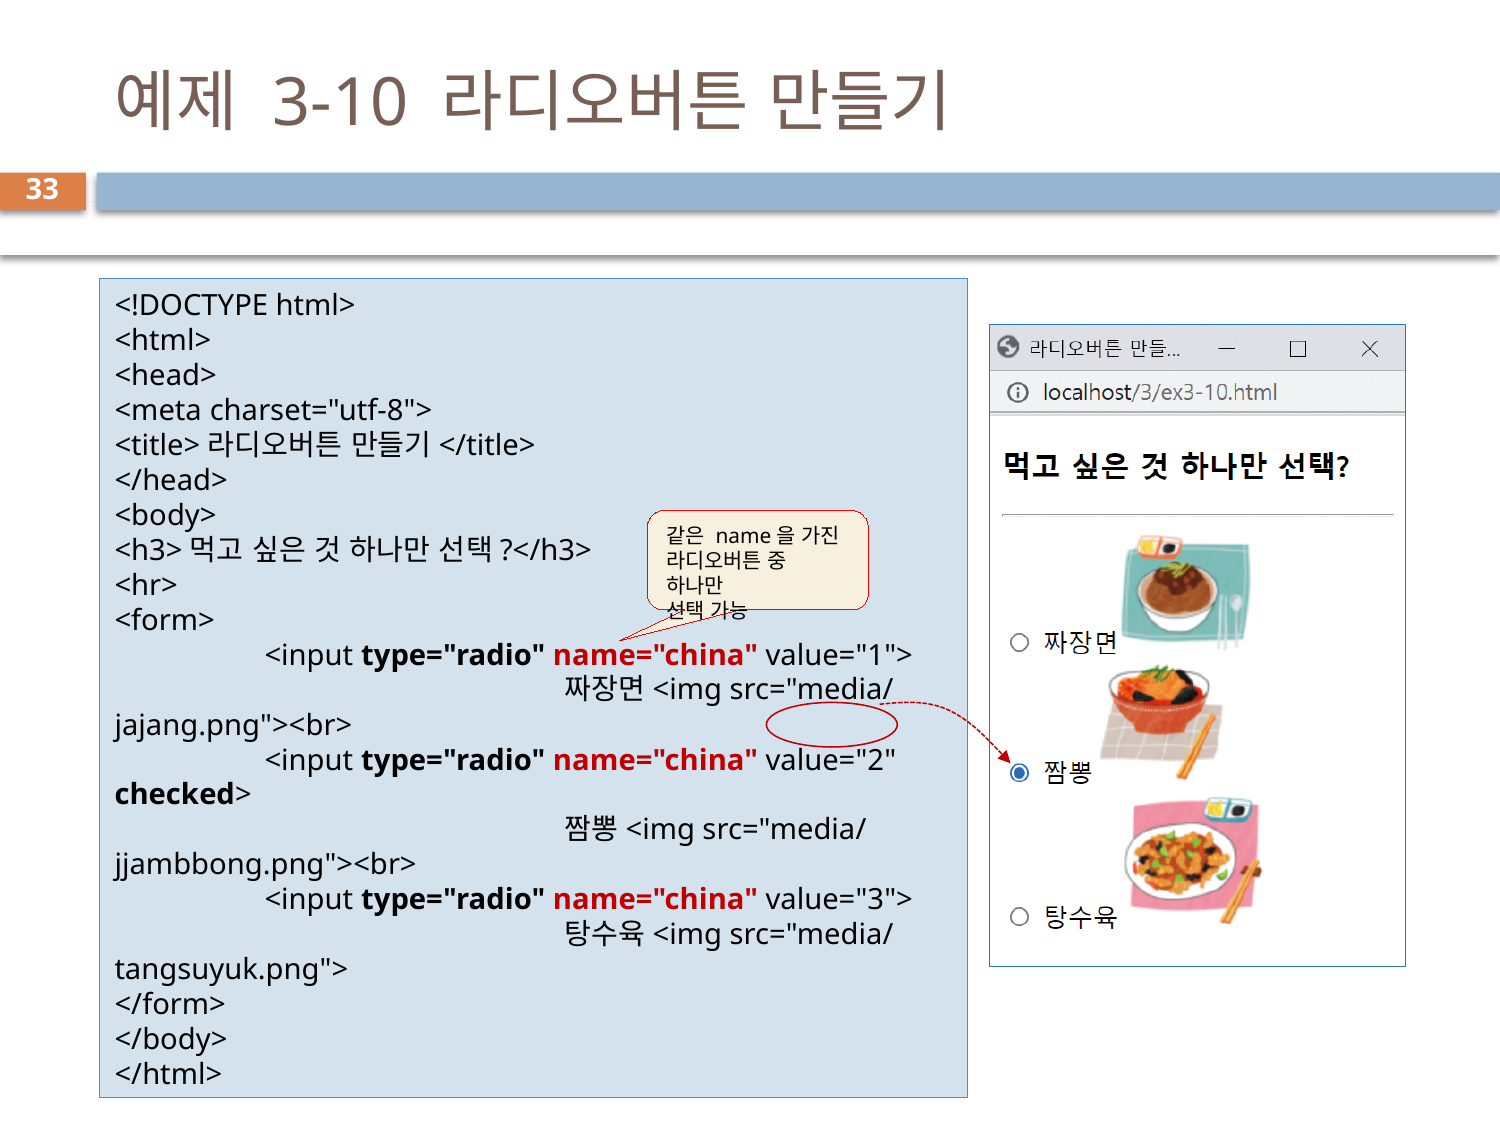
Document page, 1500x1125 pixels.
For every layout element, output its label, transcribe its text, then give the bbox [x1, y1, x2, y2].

picture [989, 325, 1406, 966]
text_box [764, 700, 899, 749]
title 예제 3-10 라디오버튼 만들기 [99, 37, 1438, 161]
text_box 같은 name을 가진 라디오버튼 중 하나만 선택 가능 [619, 510, 869, 641]
slide_number 33 [0, 170, 87, 211]
text_box <!DOCTYPE html> <html> <head> <meta charset="utf-8"> <title>라디오버튼 만들기</title> </head> <body> <h3>먹고 싶은 것 하나만 선택?</h3> <hr> <form> <input type="radio" name="china" value="1"> 짜장면<img src="media/jajang.png"><br> <input type="radio" name="china" value="2" checked> 짬뽕<img src="media/jjambbong.png"><br> <input type="radio" name="china" value="3"> 탕수육<img src="media/tangsuyuk.png"> </form> </body> </html> [99, 278, 968, 1098]
text_box [879, 700, 983, 751]
